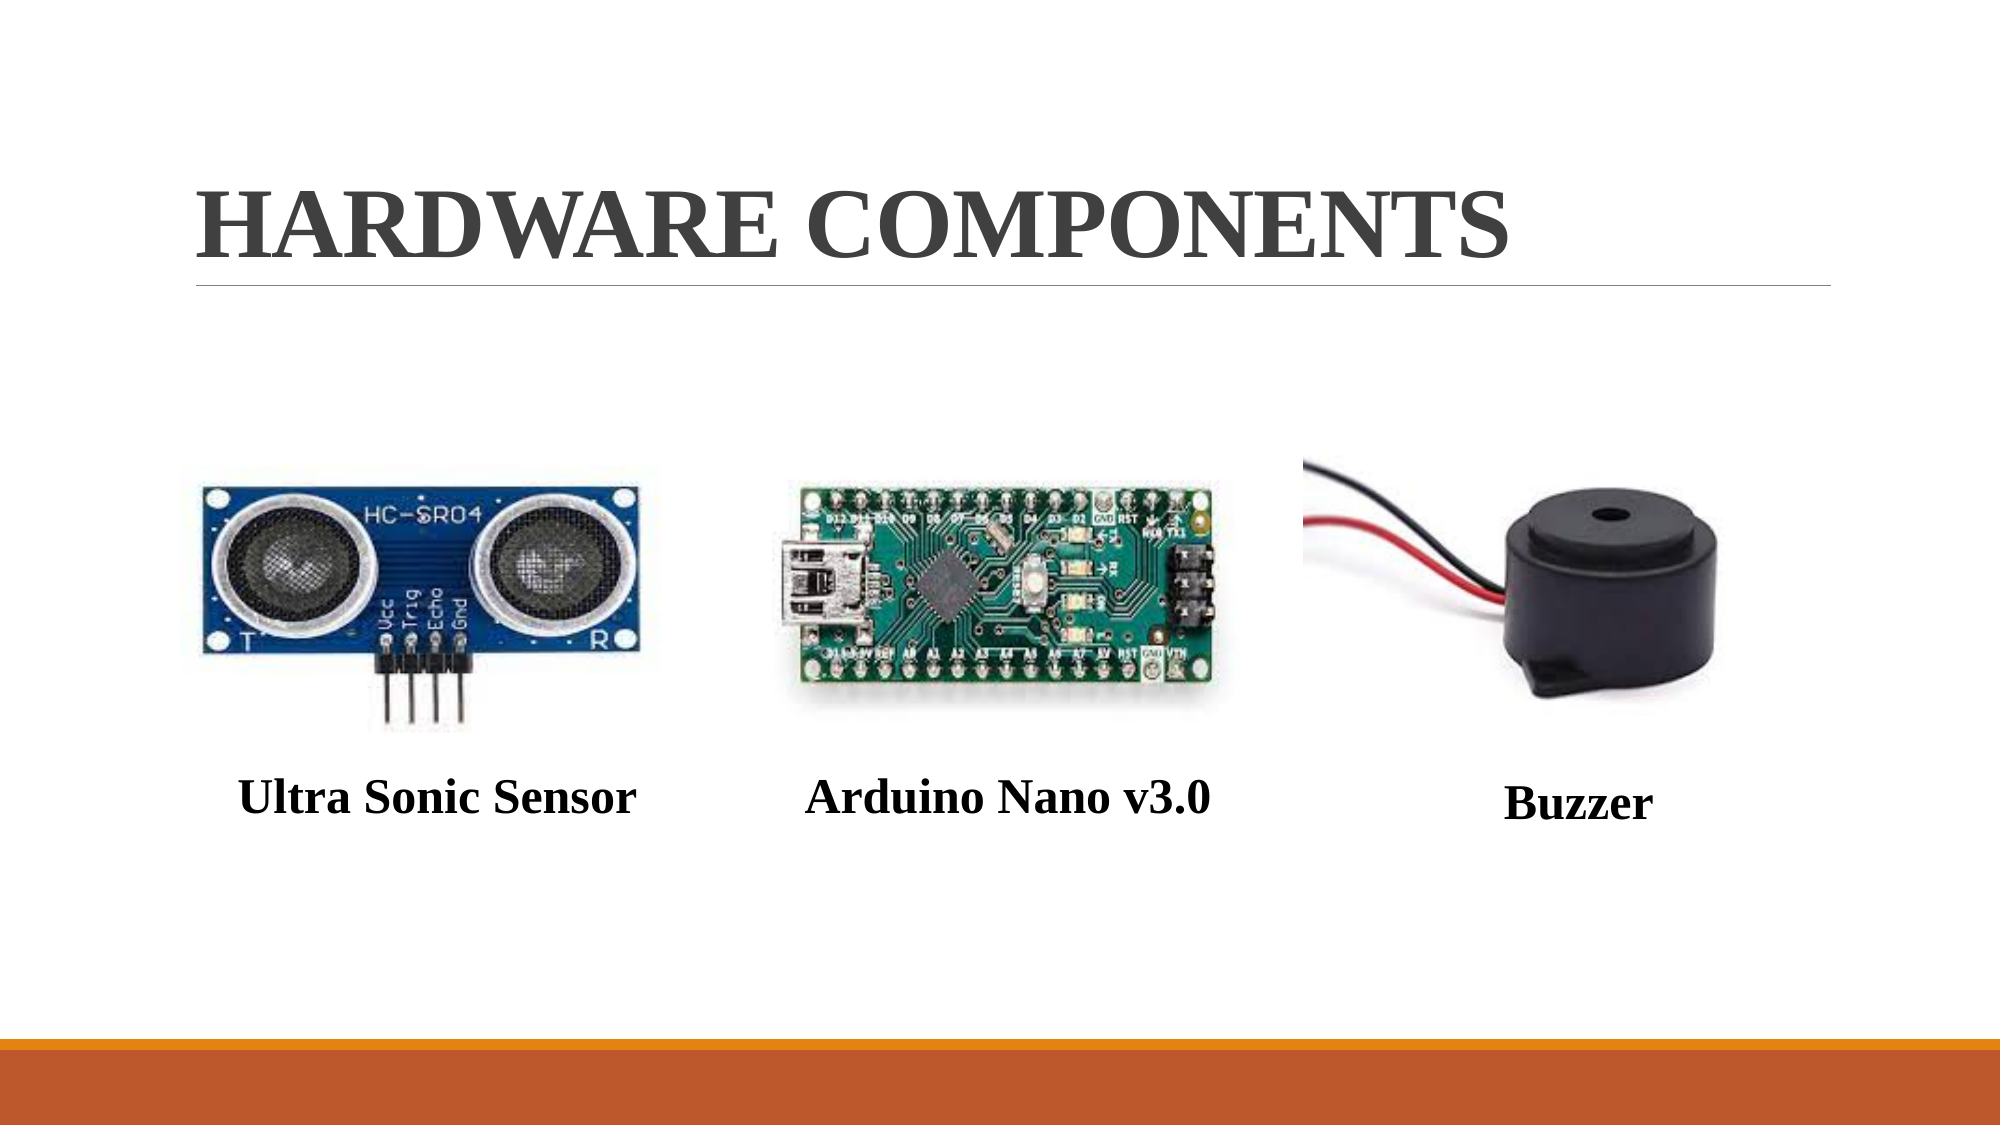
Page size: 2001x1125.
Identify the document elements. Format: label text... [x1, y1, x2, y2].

picture [1303, 424, 1831, 748]
title HARDWARE COMPONENTS [180, 47, 1830, 285]
text_box Arduino Nano v3.0 [789, 756, 1272, 831]
text_box Buzzer [1489, 762, 1820, 838]
picture [179, 377, 663, 795]
text_box Ultra Sonic Sensor [222, 756, 682, 831]
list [757, 377, 1241, 795]
